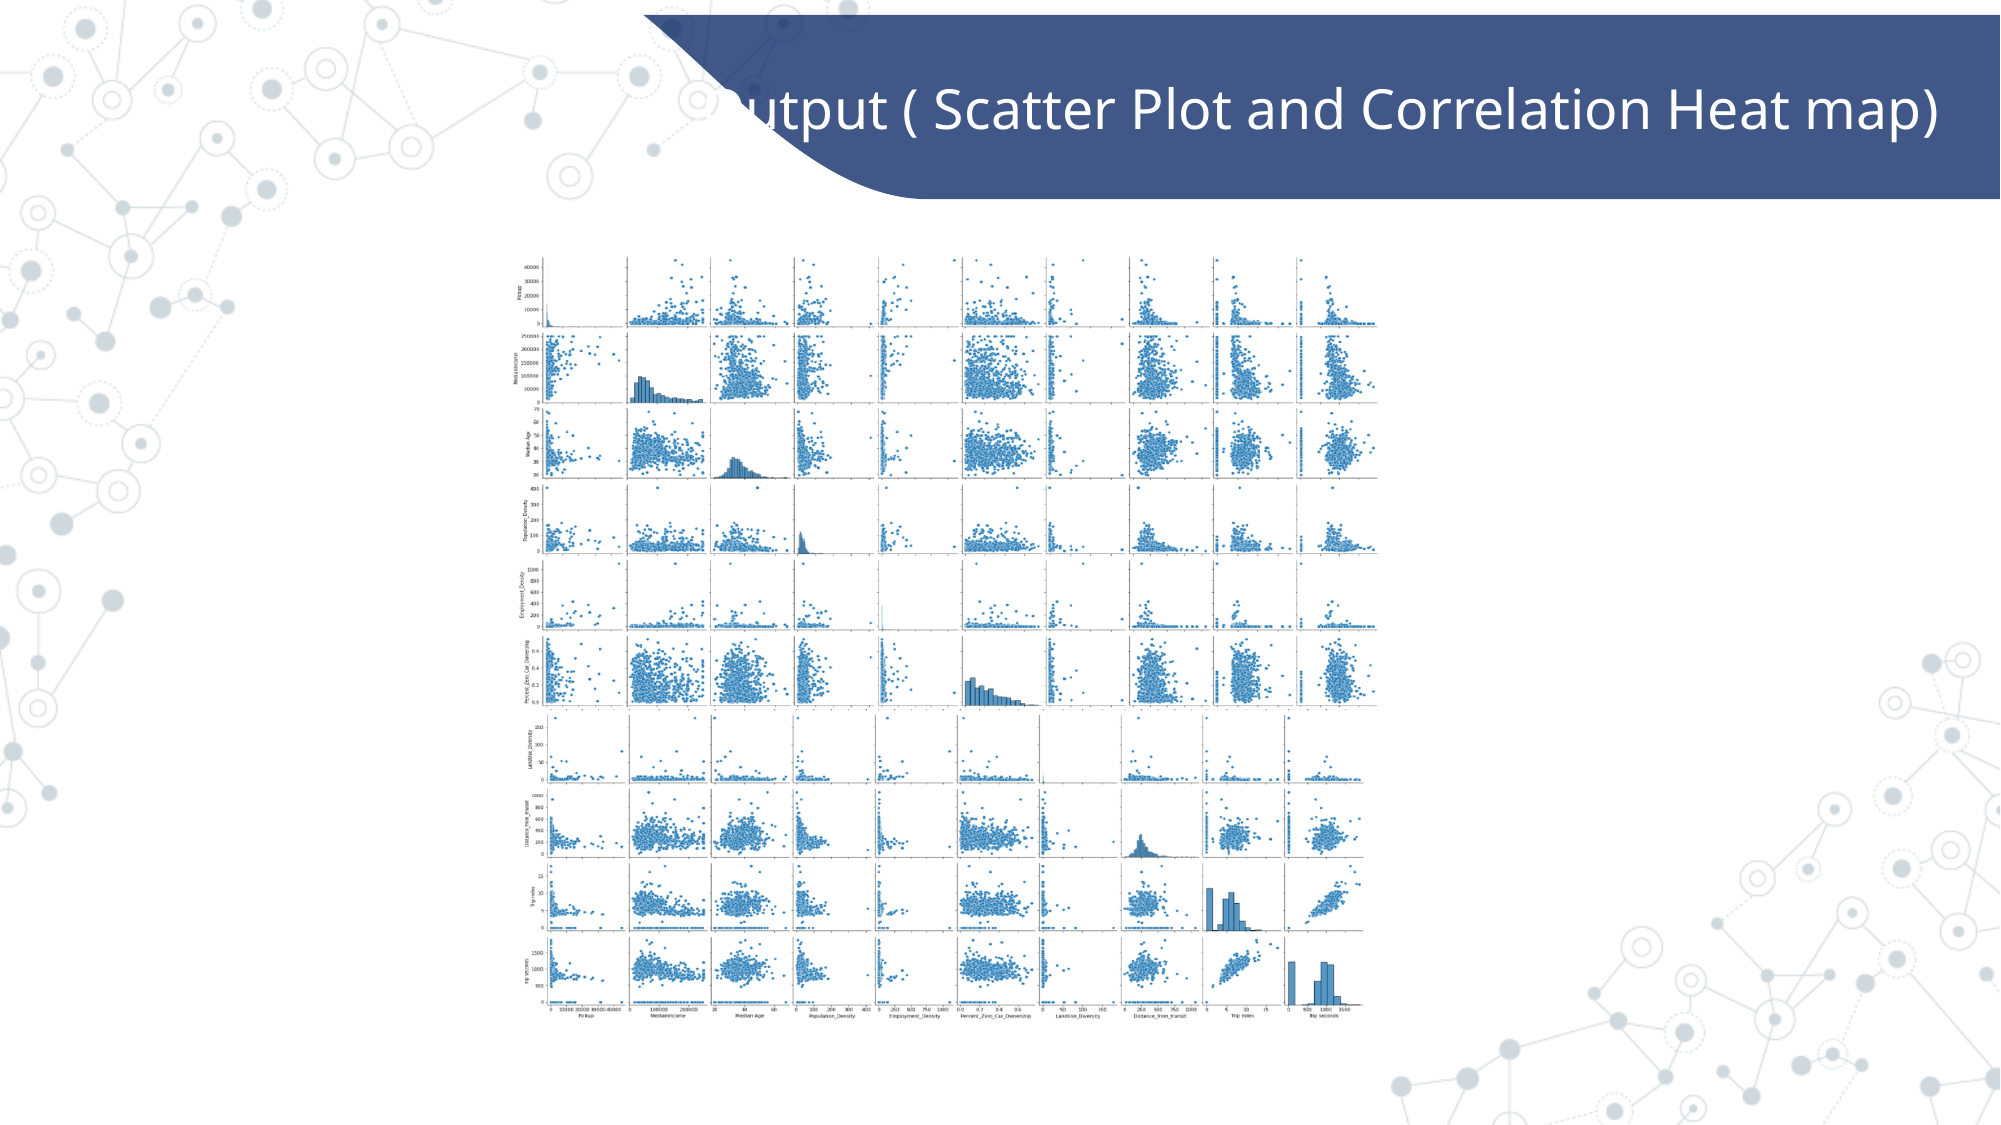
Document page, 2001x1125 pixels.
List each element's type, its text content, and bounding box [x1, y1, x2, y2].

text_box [505, 246, 1387, 1024]
text_box Output ( Scatter Plot and Correlation Heat map) [640, 13, 2000, 201]
picture [0, 0, 2001, 1125]
